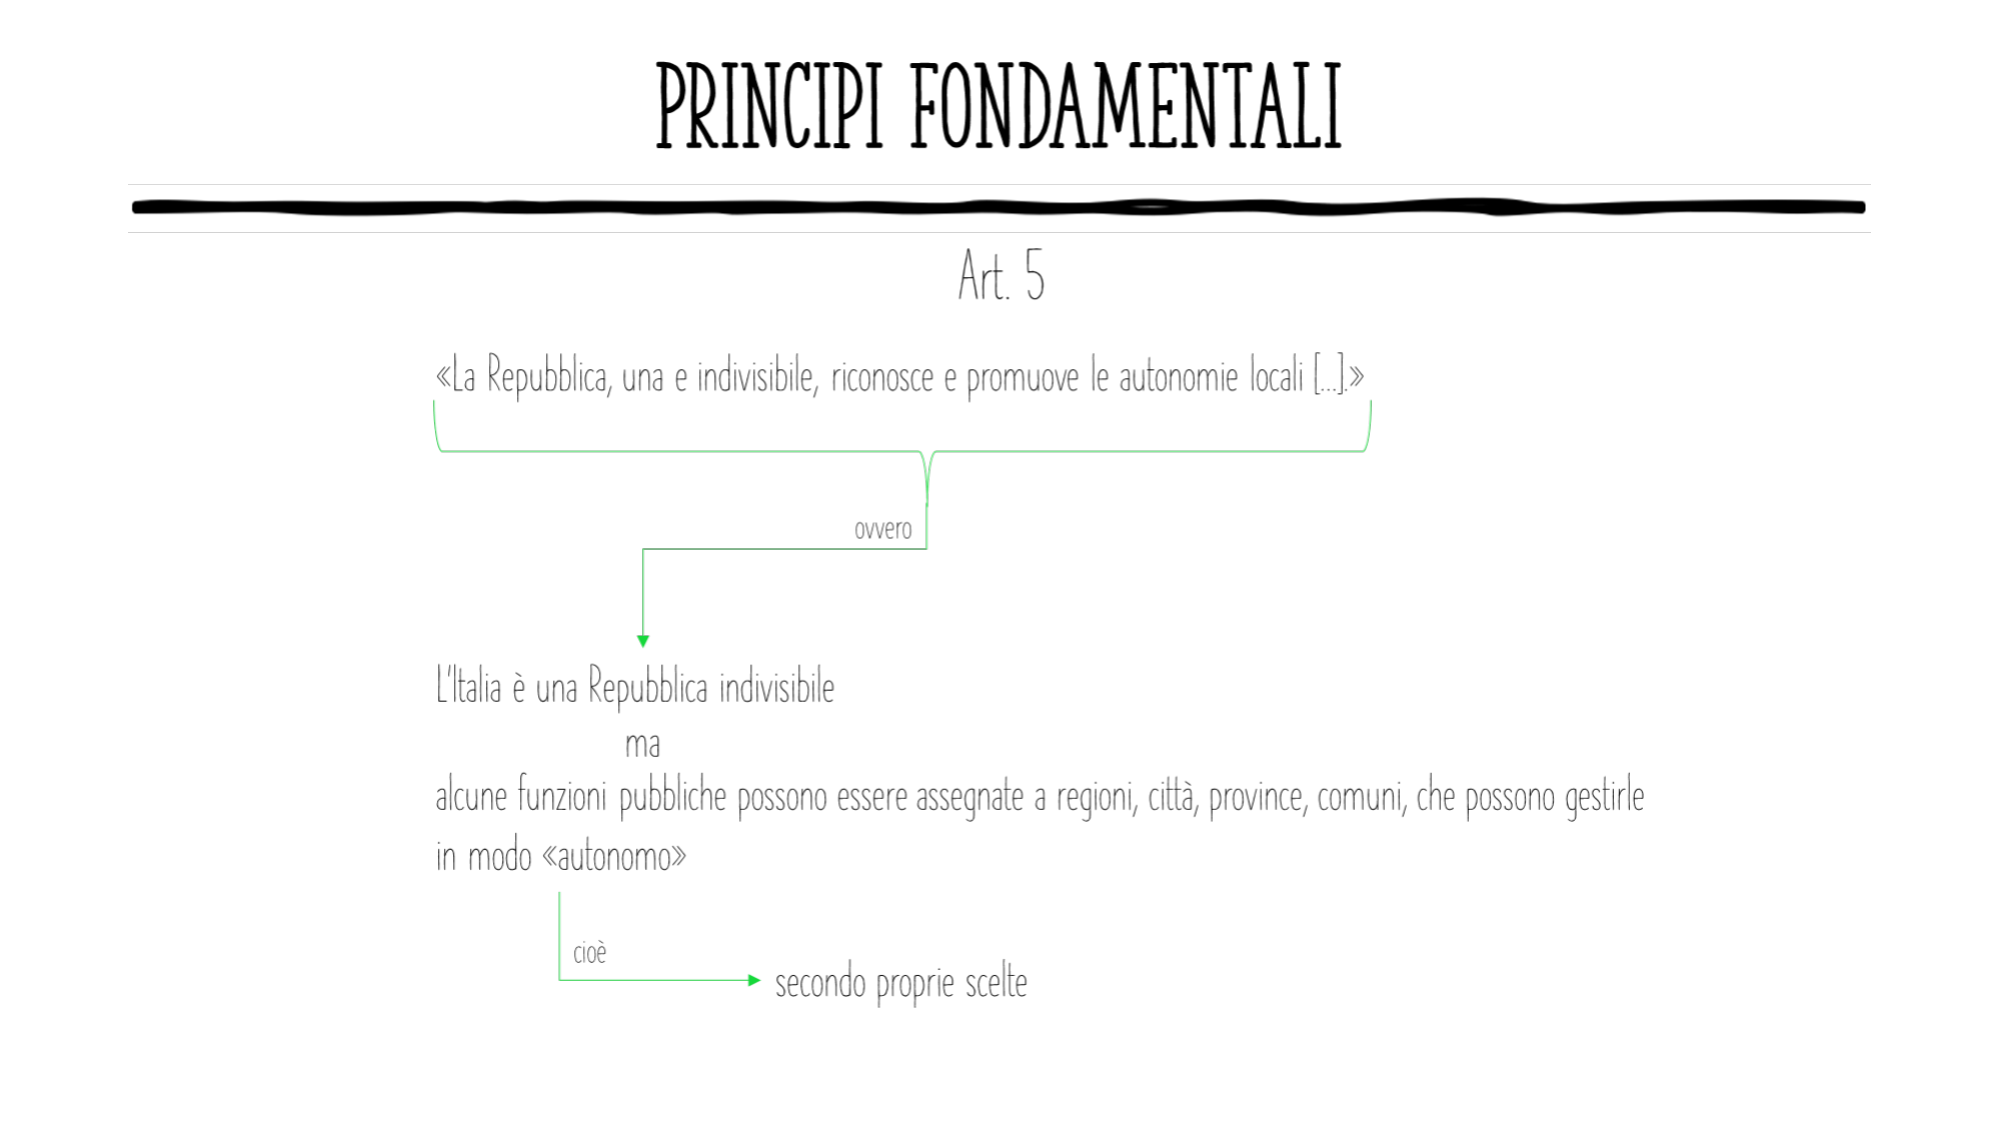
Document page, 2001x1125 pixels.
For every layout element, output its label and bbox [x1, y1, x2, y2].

picture [128, 0, 1871, 1040]
